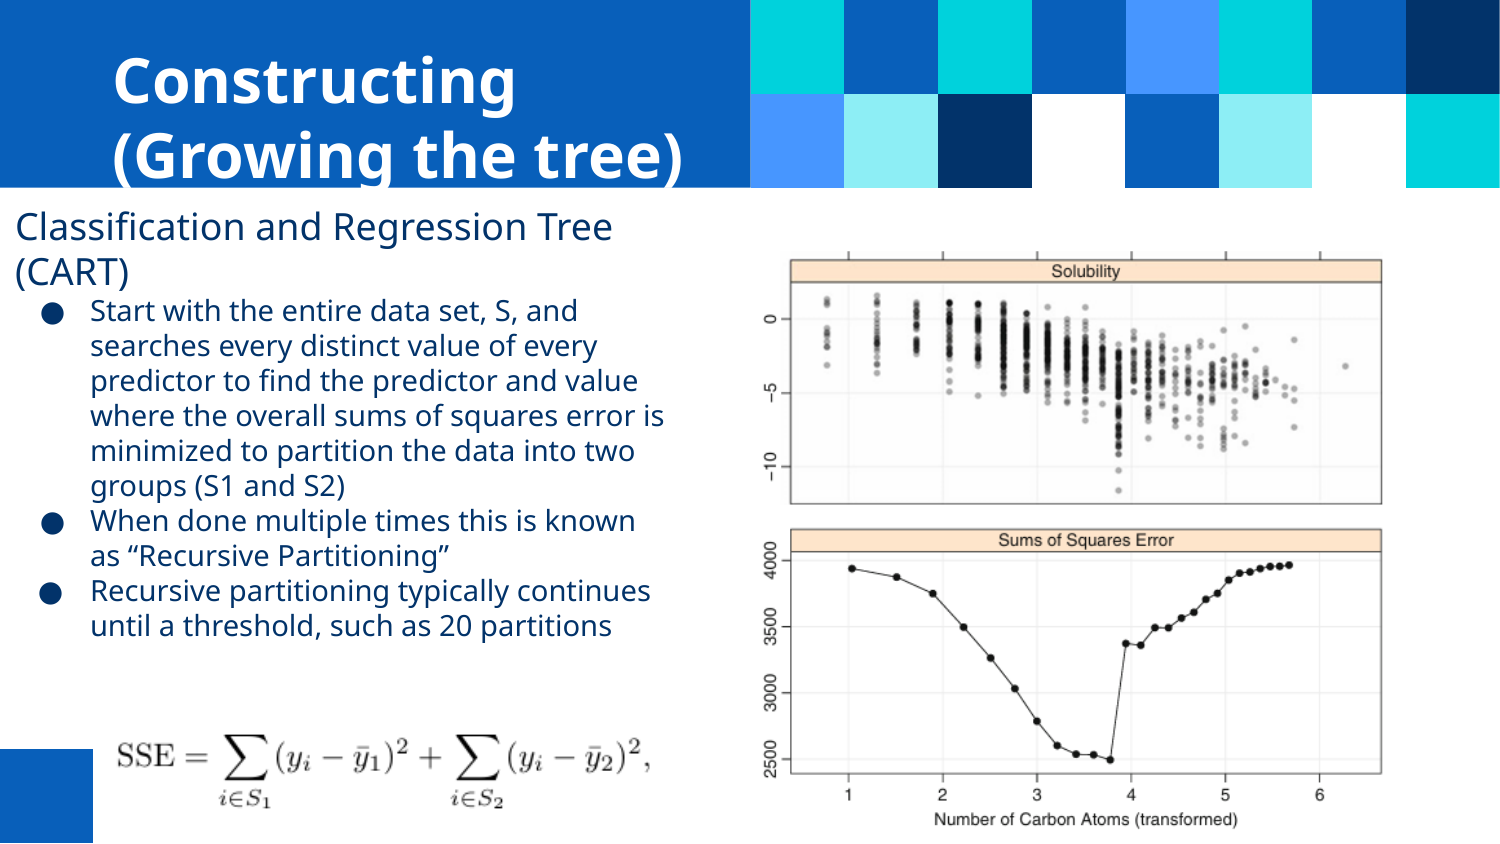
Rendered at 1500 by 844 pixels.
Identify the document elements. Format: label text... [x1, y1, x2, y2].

picture [100, 723, 667, 819]
title Constructing (Growing the tree) [0, 0, 751, 188]
subtitle Classification and Regression Tree (CART) Start with the entire data set, S, and searches every distinct value of every predictor to find the predictor and value where the overall sums of squares error is minimized to partition the data into two groups (S1 and S2) When done multiple times this is known as “Recursive Partitioning” Recursive partitioning typically continues until a threshold, such as 20 partitions [0, 188, 688, 818]
picture [727, 241, 1417, 833]
